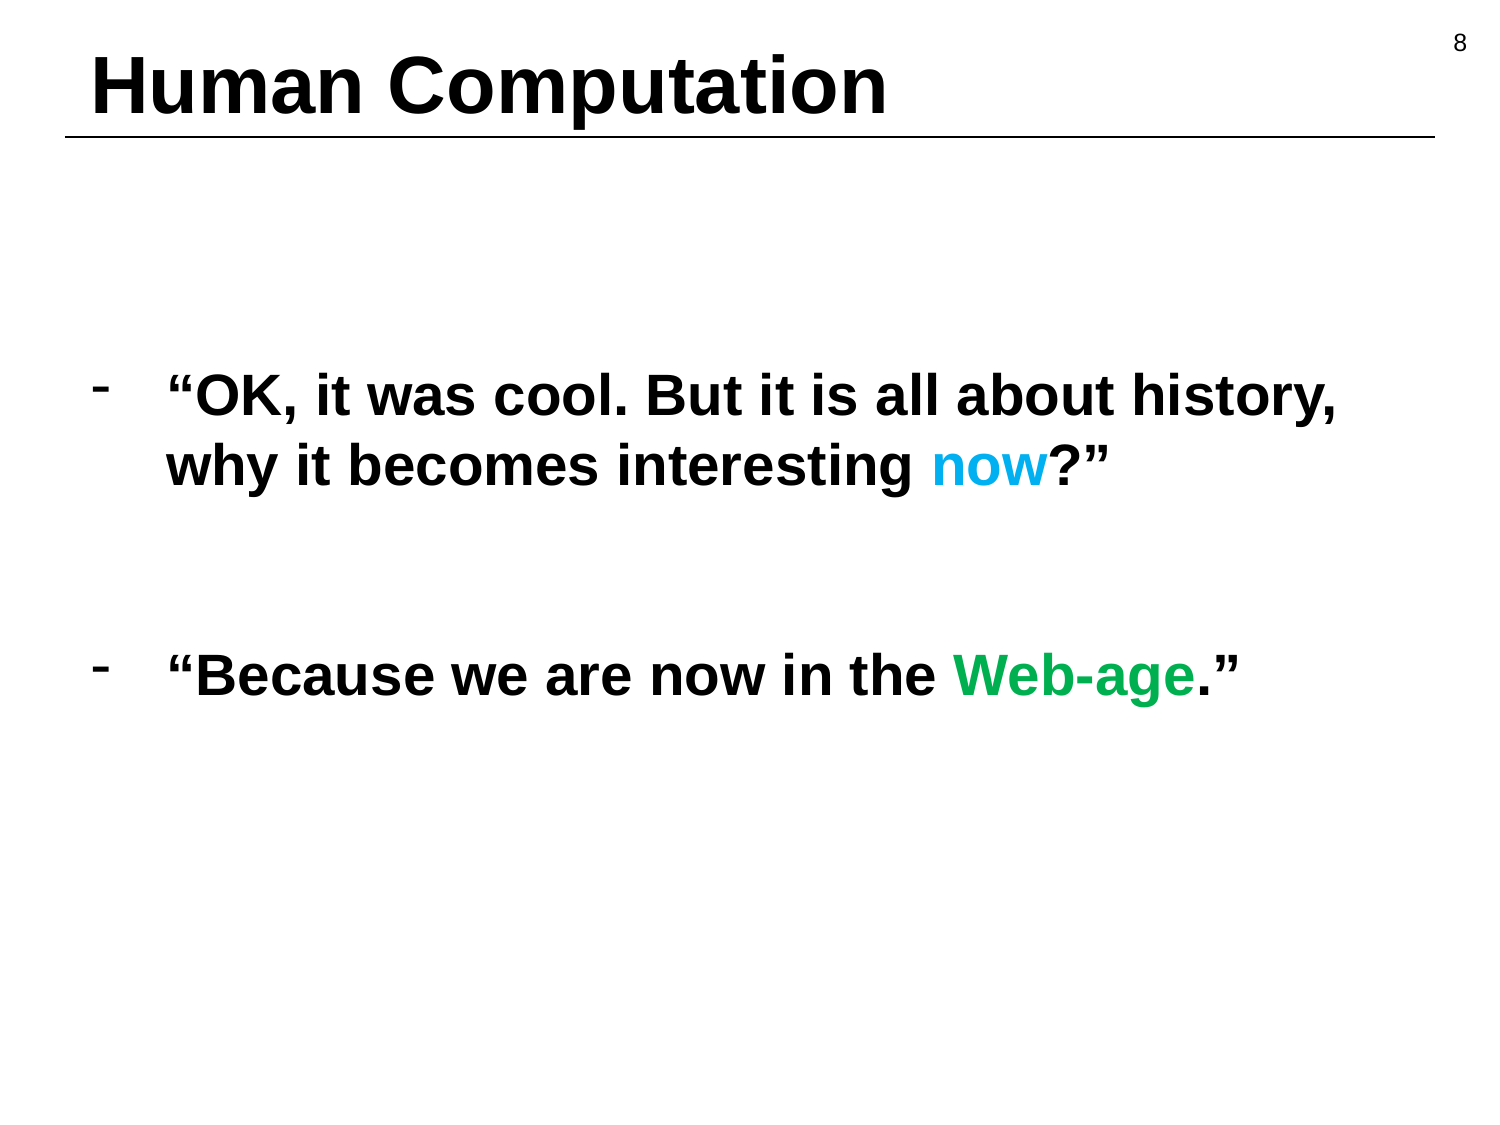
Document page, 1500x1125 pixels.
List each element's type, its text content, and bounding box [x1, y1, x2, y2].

slide_number 8 [1131, 18, 1483, 62]
text_box “OK, it was cool. But it is all about history, why it becomes interesting now?” “Because we are now in the Web-age.” [76, 350, 1377, 855]
title Human Computation [75, 20, 1425, 138]
